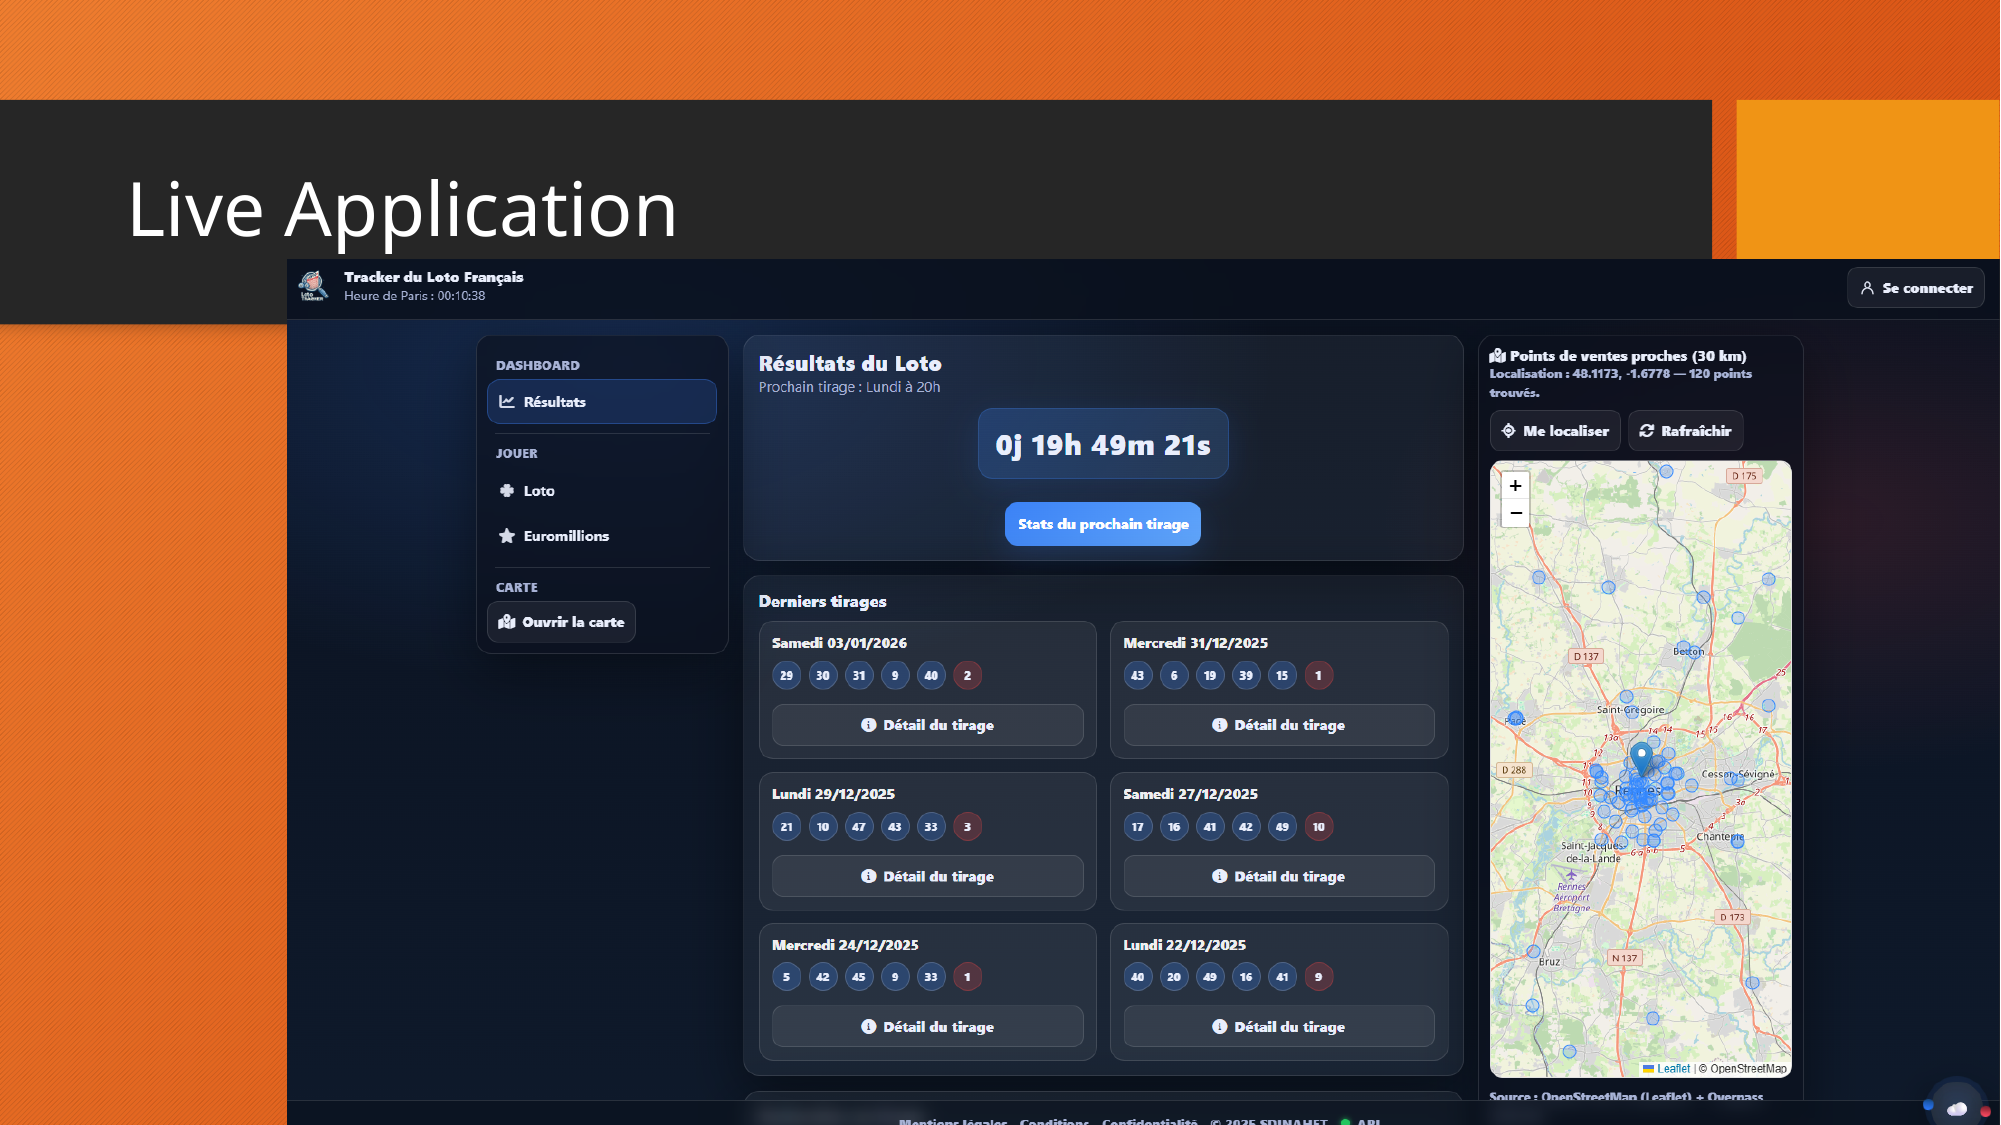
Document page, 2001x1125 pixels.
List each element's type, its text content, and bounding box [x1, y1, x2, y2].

title Live Application [111, 123, 1689, 301]
picture [0, 258, 2000, 1125]
